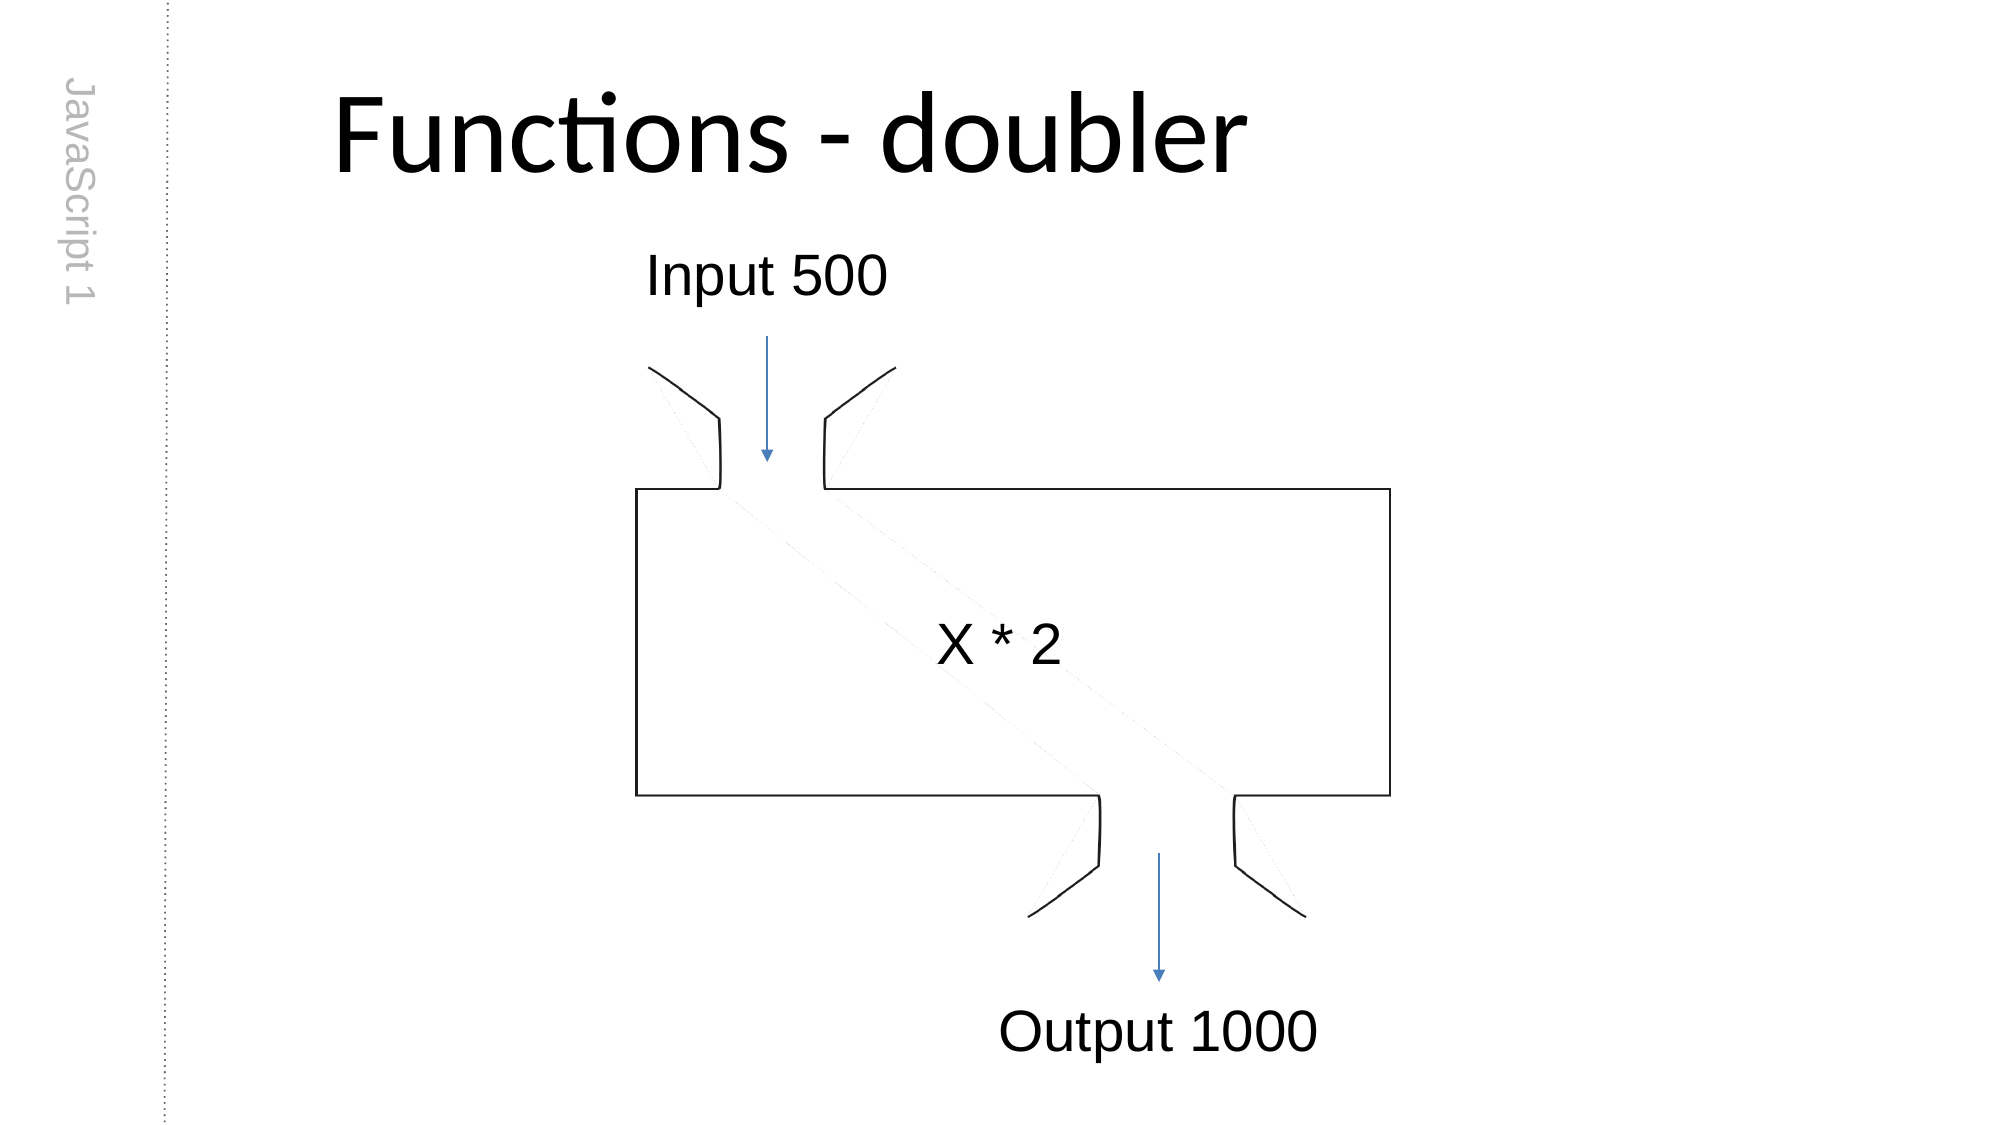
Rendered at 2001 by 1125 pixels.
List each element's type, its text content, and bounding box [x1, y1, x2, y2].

text_box Output 1000 [969, 985, 1350, 1071]
title Functions - doubler [174, 48, 1655, 199]
text_box Input 500 [577, 229, 958, 315]
picture [635, 366, 1391, 918]
title Functions - doubler [0, 48, 159, 199]
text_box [164, 0, 168, 1125]
